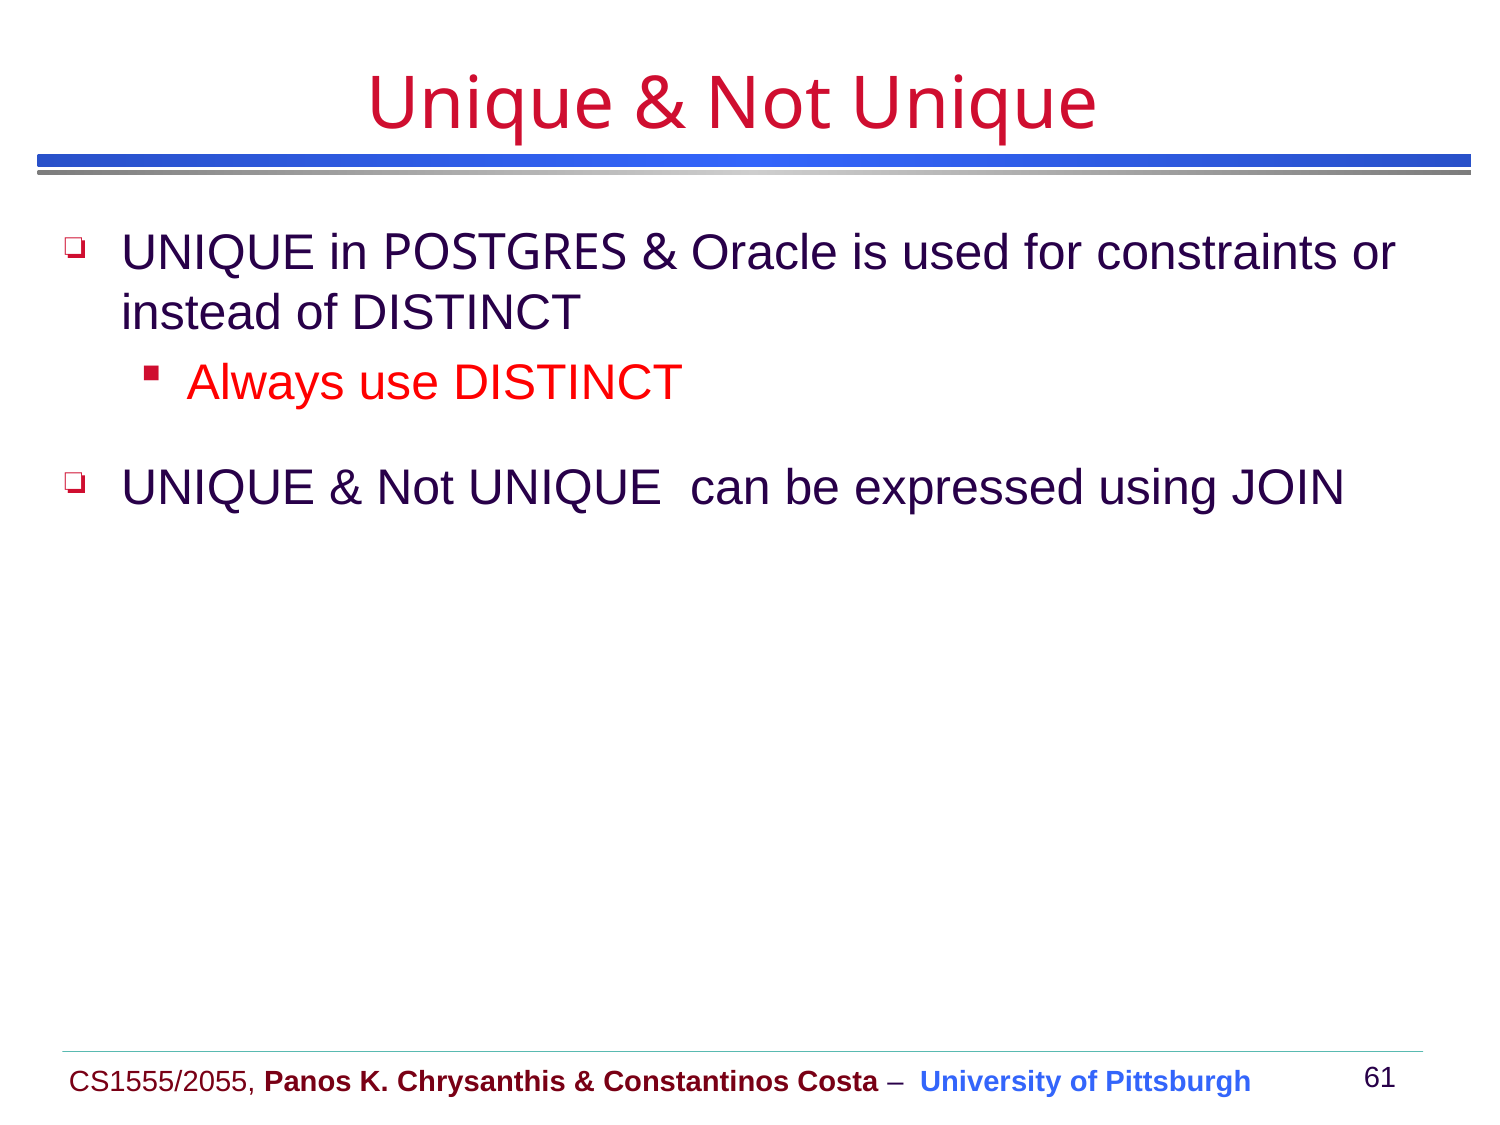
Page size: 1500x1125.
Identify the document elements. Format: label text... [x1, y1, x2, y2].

table_header A [952, 154, 956, 166]
table_cell D [1090, 154, 1094, 166]
list UNIQUE in POSTGRES & Oracle is used for constraints or instead of DISTINCT Always use DISTINCT UNIQUE & Not UNIQUE can be expressed using JOIN [50, 212, 1486, 1013]
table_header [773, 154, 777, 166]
table_cell D [497, 154, 502, 166]
title Unique & Not Unique [0, 62, 1486, 150]
table_header A [407, 154, 412, 166]
